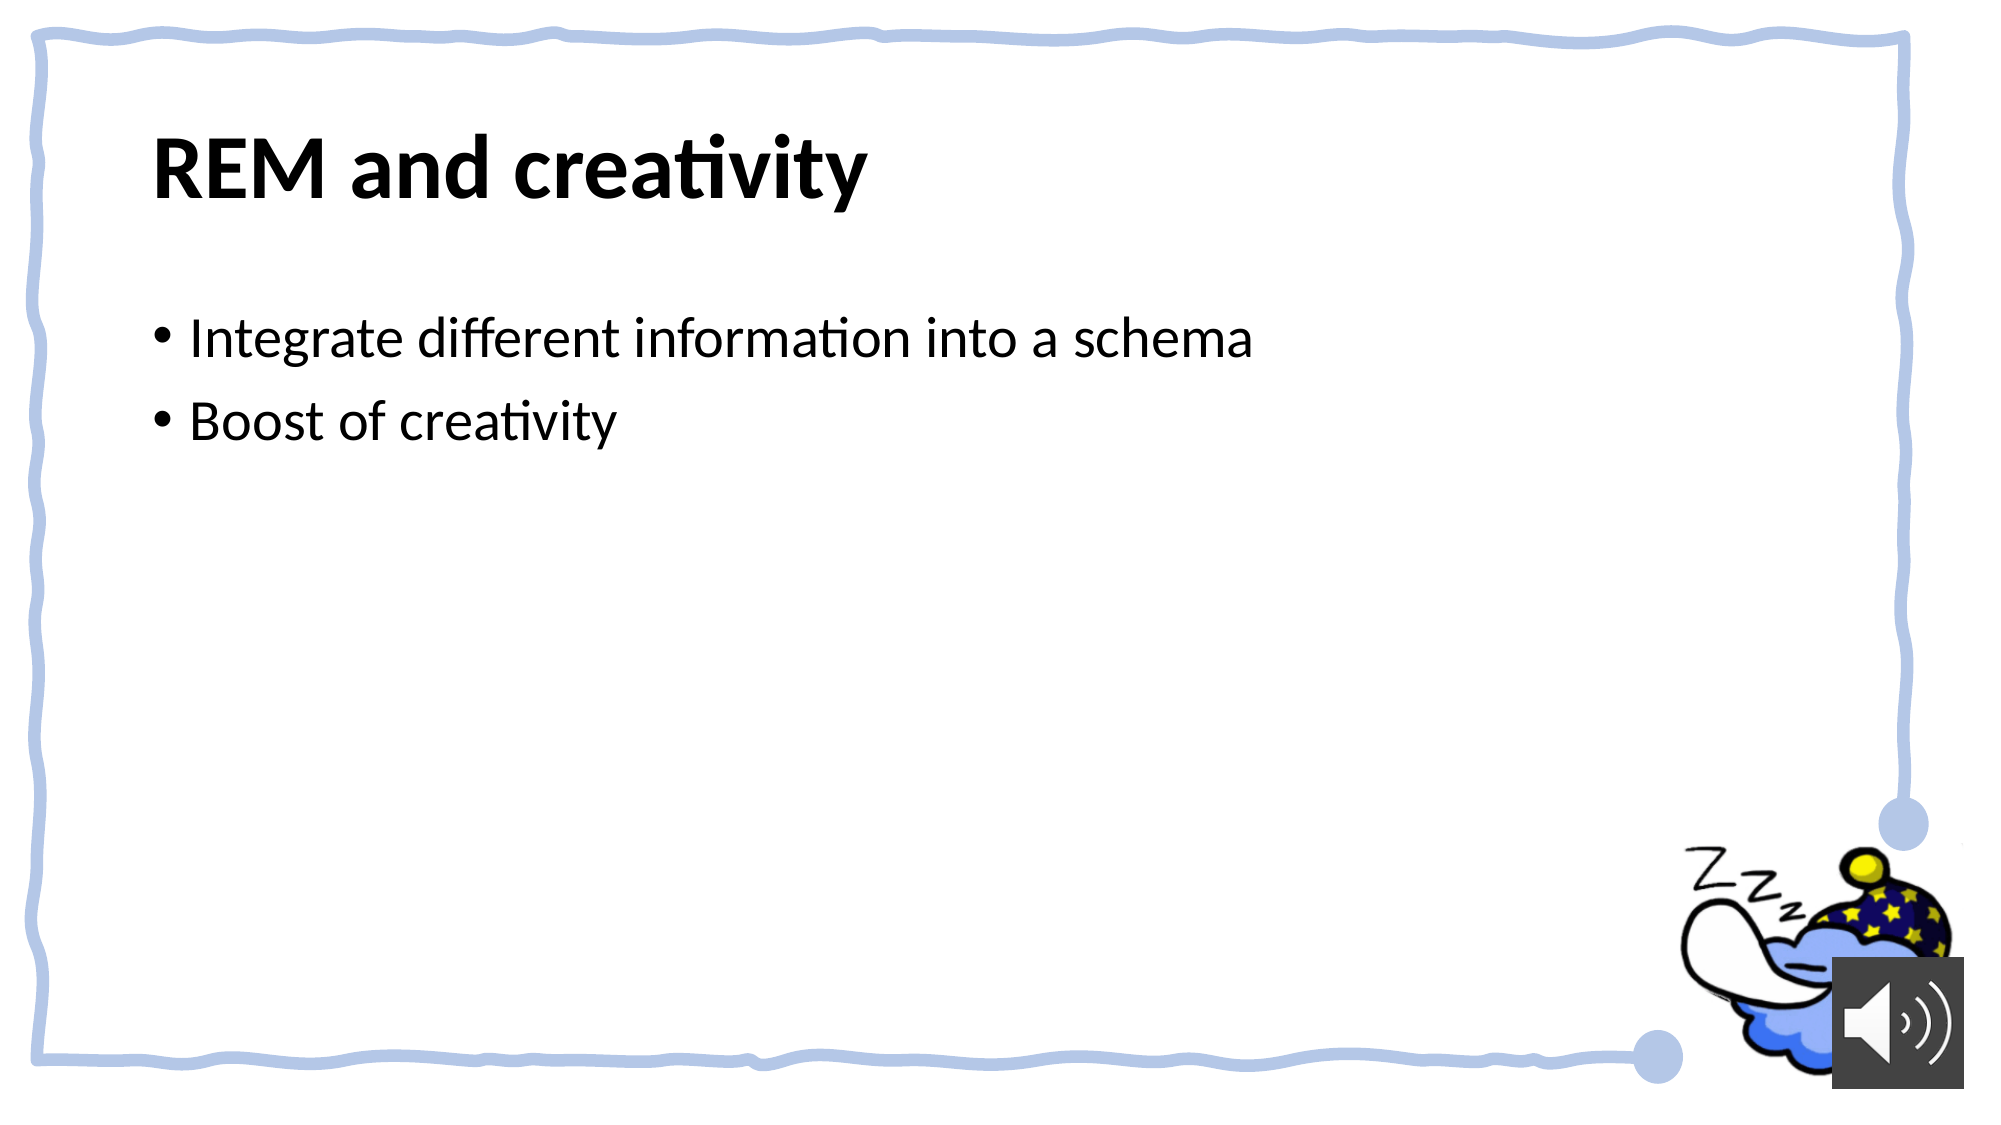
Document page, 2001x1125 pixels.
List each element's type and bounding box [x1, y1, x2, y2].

text_box [1877, 796, 1930, 843]
text_box [1631, 1028, 1677, 1085]
picture [1677, 843, 1965, 1090]
text_box [30, 31, 1909, 1066]
